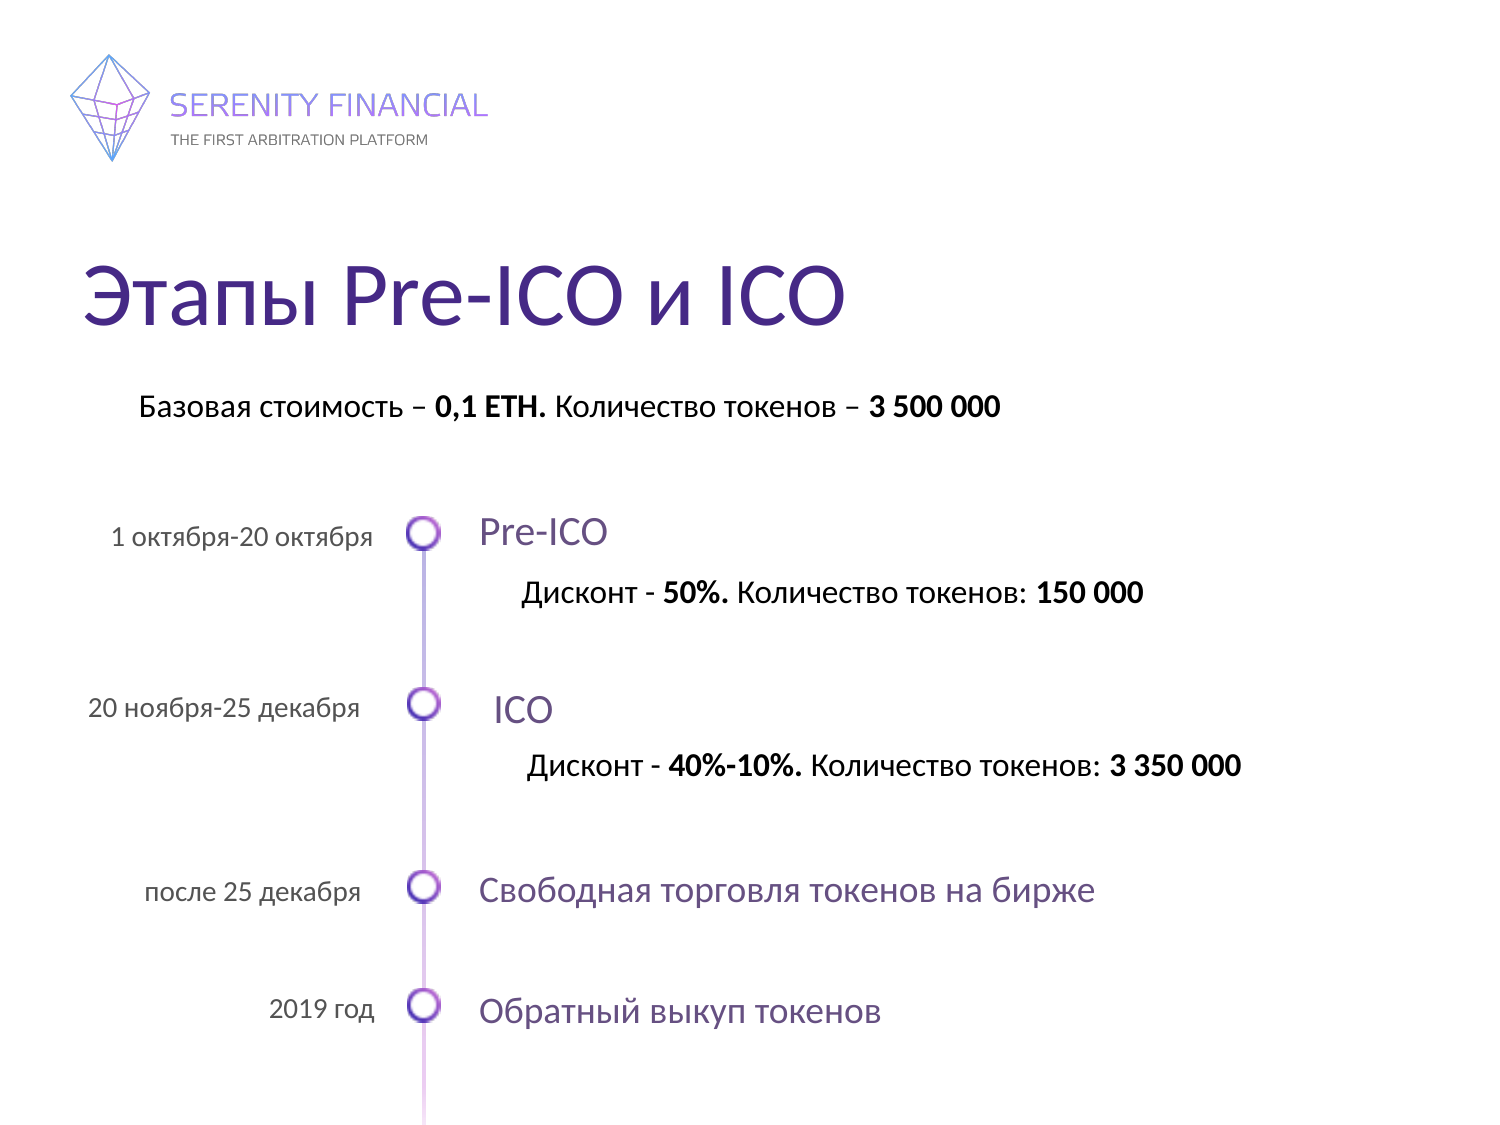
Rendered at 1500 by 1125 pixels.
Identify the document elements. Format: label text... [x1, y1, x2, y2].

text_box Дисконт - 50%. Количество токенов: 150 000 [513, 562, 1152, 618]
text_box Базовая стоимость – 0,1 ETH. Количество токенов – 3 500 000 [131, 377, 1009, 432]
text_box ICO [476, 674, 562, 740]
title Этапы Pre-ICO и ICO [74, 194, 1426, 384]
text_box 20 ноября-25 декабря [80, 680, 375, 731]
picture [70, 54, 488, 162]
picture [406, 516, 441, 1125]
text_box Свободная торговля токенов на бирже [471, 857, 1287, 918]
text_box 1 октября-20 октября [50, 509, 388, 560]
text_box после 25 декабря [136, 864, 376, 915]
text_box 2019 год [260, 981, 383, 1032]
text_box Обратный выкуп токенов [471, 978, 1287, 1039]
list Pre-ICO [471, 501, 1500, 566]
text_box Дисконт - 40%-10%. Количество токенов: 3 350 000 [519, 735, 1250, 791]
